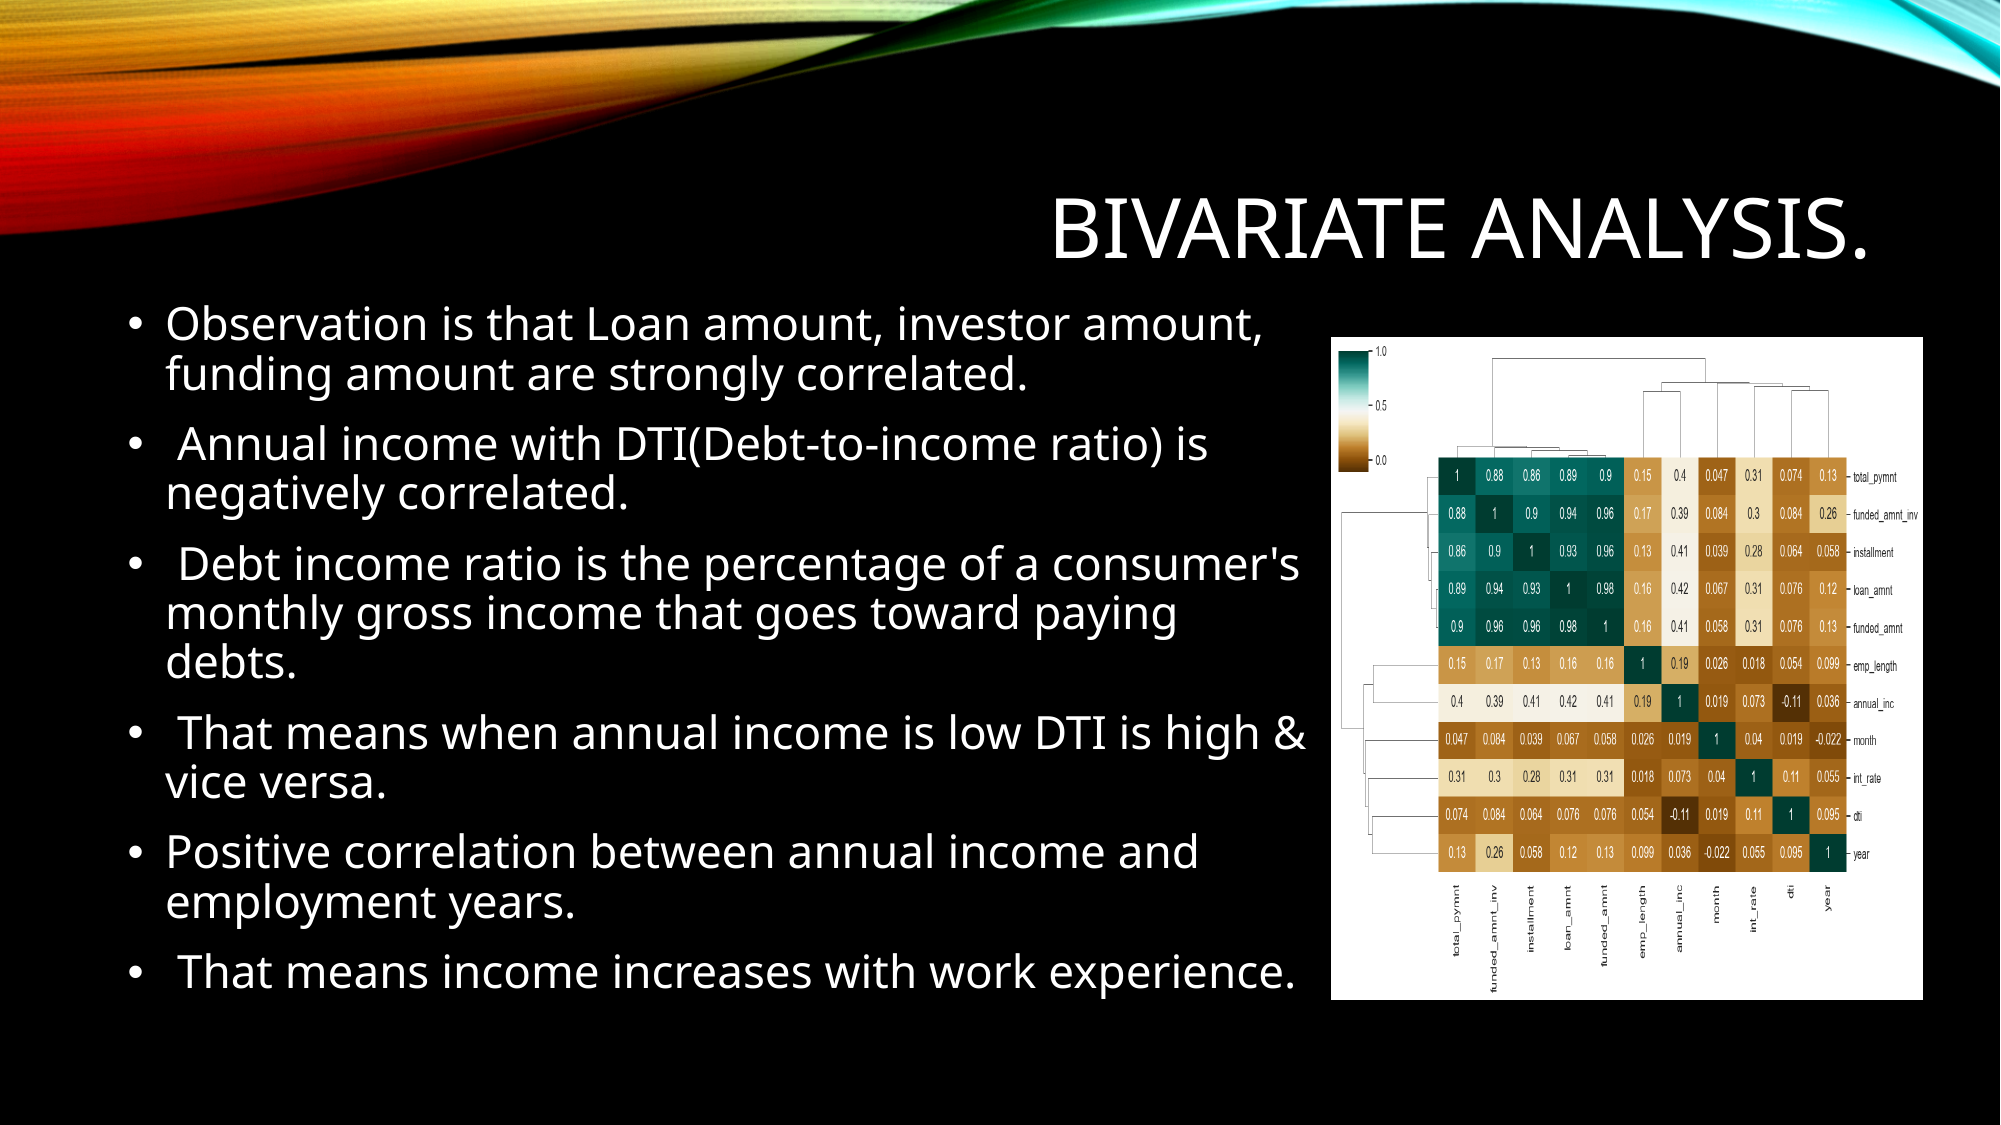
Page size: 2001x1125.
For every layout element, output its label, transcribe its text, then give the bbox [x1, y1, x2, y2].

picture [1330, 337, 1923, 1000]
picture [0, 0, 2000, 237]
title Bivariate analysis. [474, 125, 1888, 337]
list Observation is that Loan amount, investor amount, funding amount are strongly correlated. Annual income with DTI(Debt-to-income ratio) is negatively correlated. Debt income ratio is the percentage of a consumer's monthly gross income that goes toward paying debts. That means when annual income is low DTI is high & vice versa. Positive correlation between annual income and employment years. That means income increases with work experience. [112, 293, 1332, 1125]
